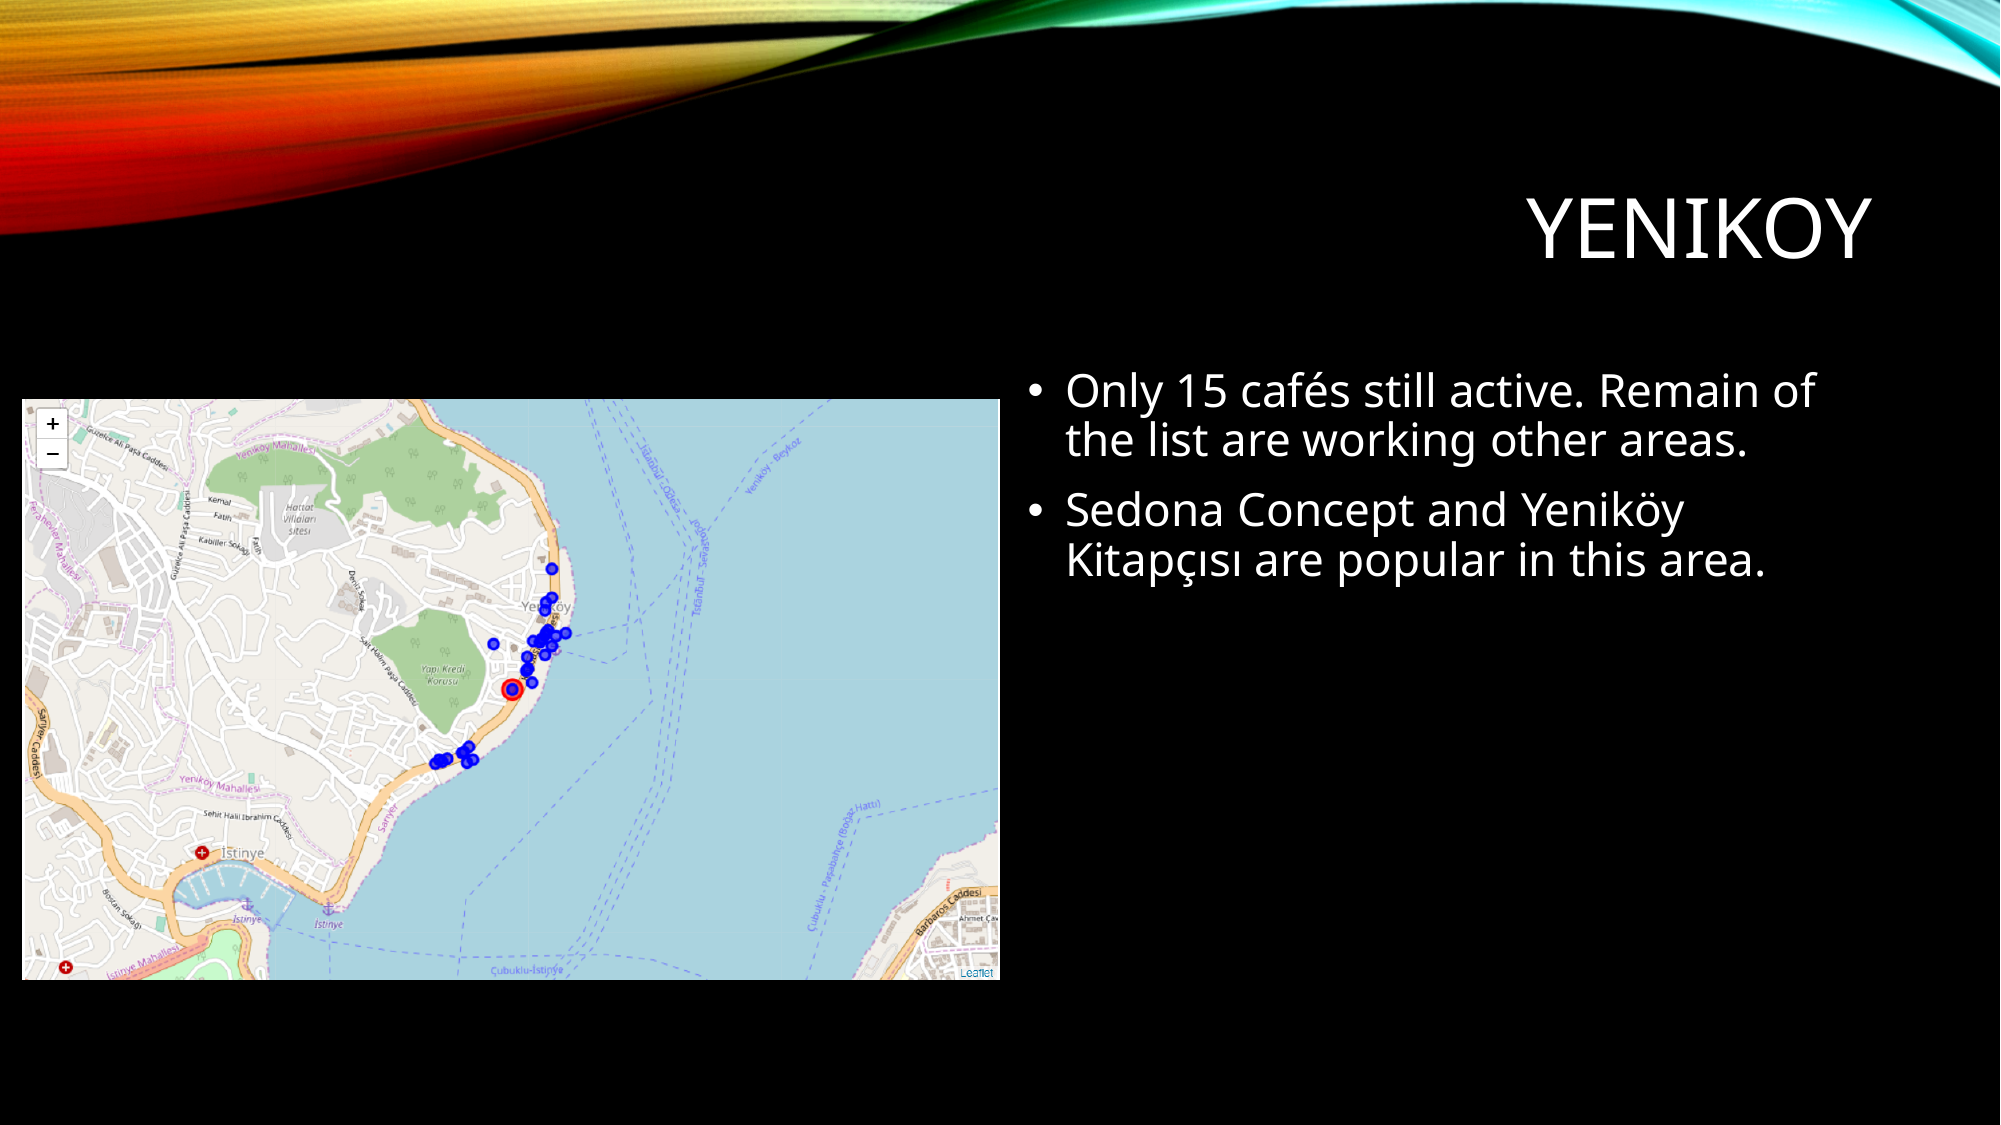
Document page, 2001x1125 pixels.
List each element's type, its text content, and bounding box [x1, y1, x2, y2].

list Only 15 cafés still active. Remain of the list are working other areas. Sedona Concept and Yeniköy Kitapçısı are popular in this area. [1012, 360, 1888, 1021]
picture [0, 0, 2000, 237]
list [21, 399, 1001, 980]
title YENIKOY [474, 125, 1888, 338]
